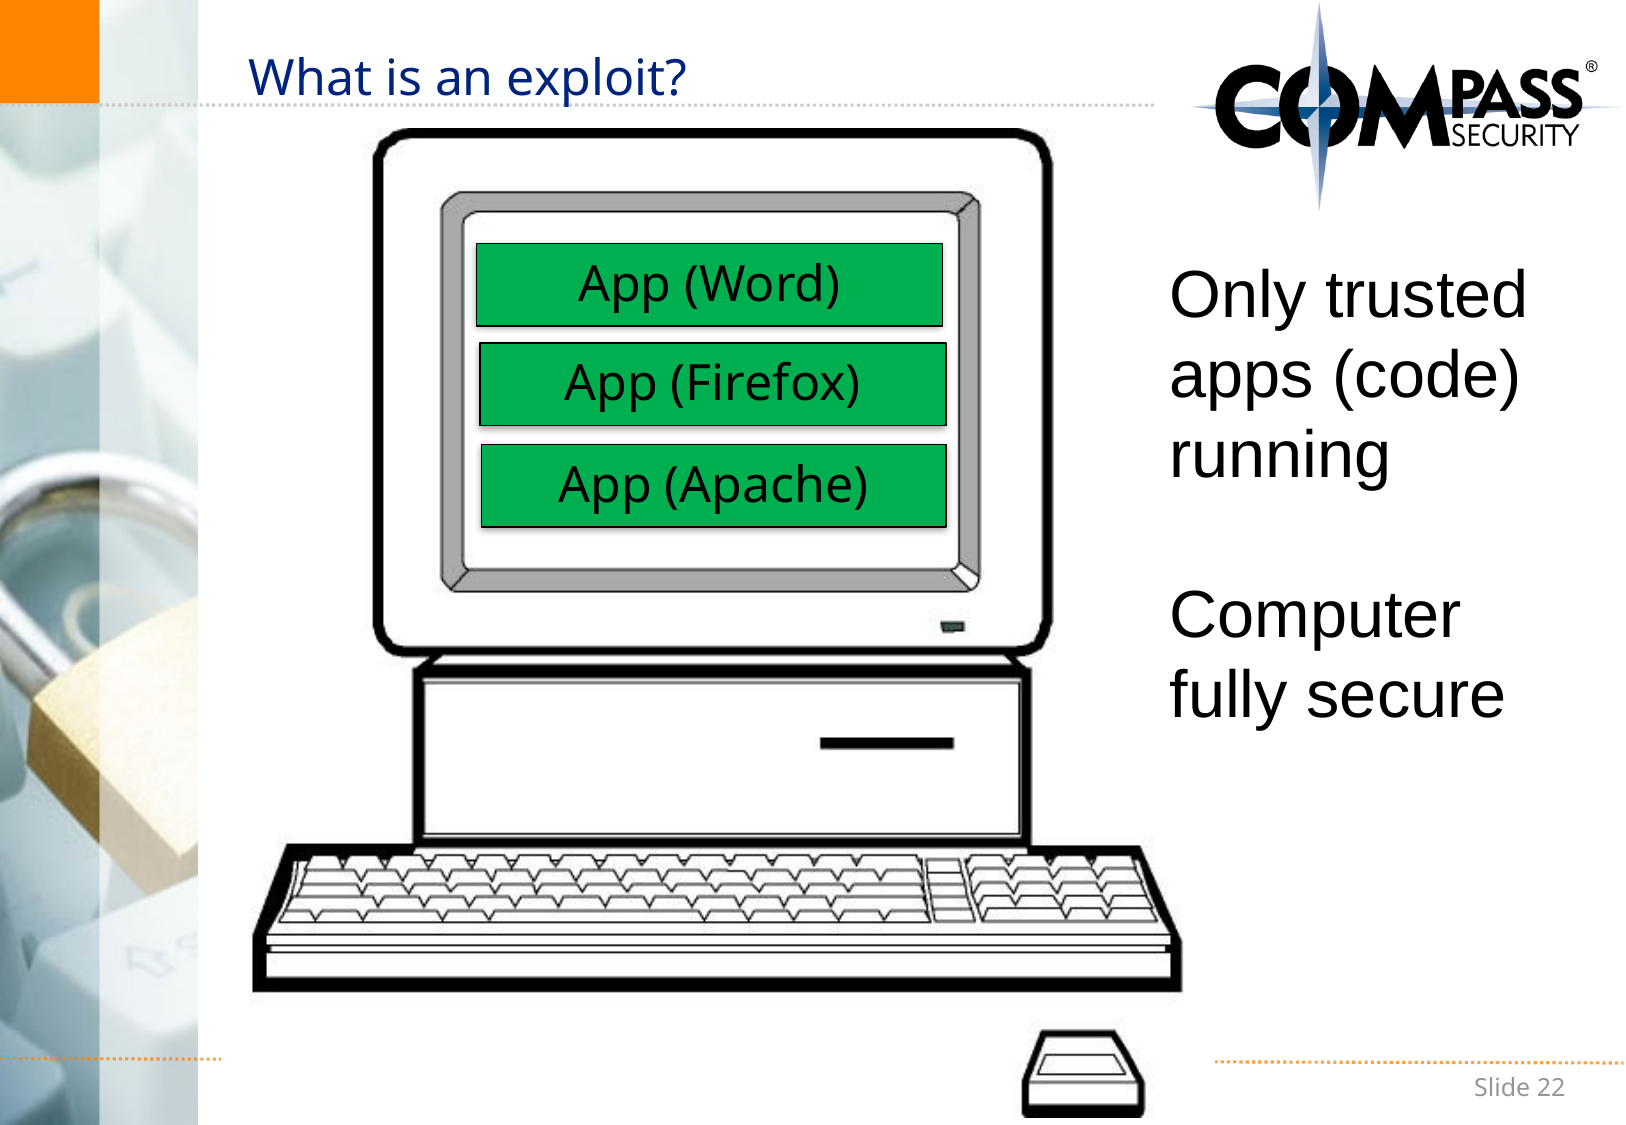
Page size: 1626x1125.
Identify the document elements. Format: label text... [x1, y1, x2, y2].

title What is an exploit? [233, 0, 1144, 127]
picture [221, 1, 1624, 1118]
picture [0, 0, 198, 1125]
text_box Only trusted apps (code) running Computer fully secure [1218, 243, 1569, 738]
